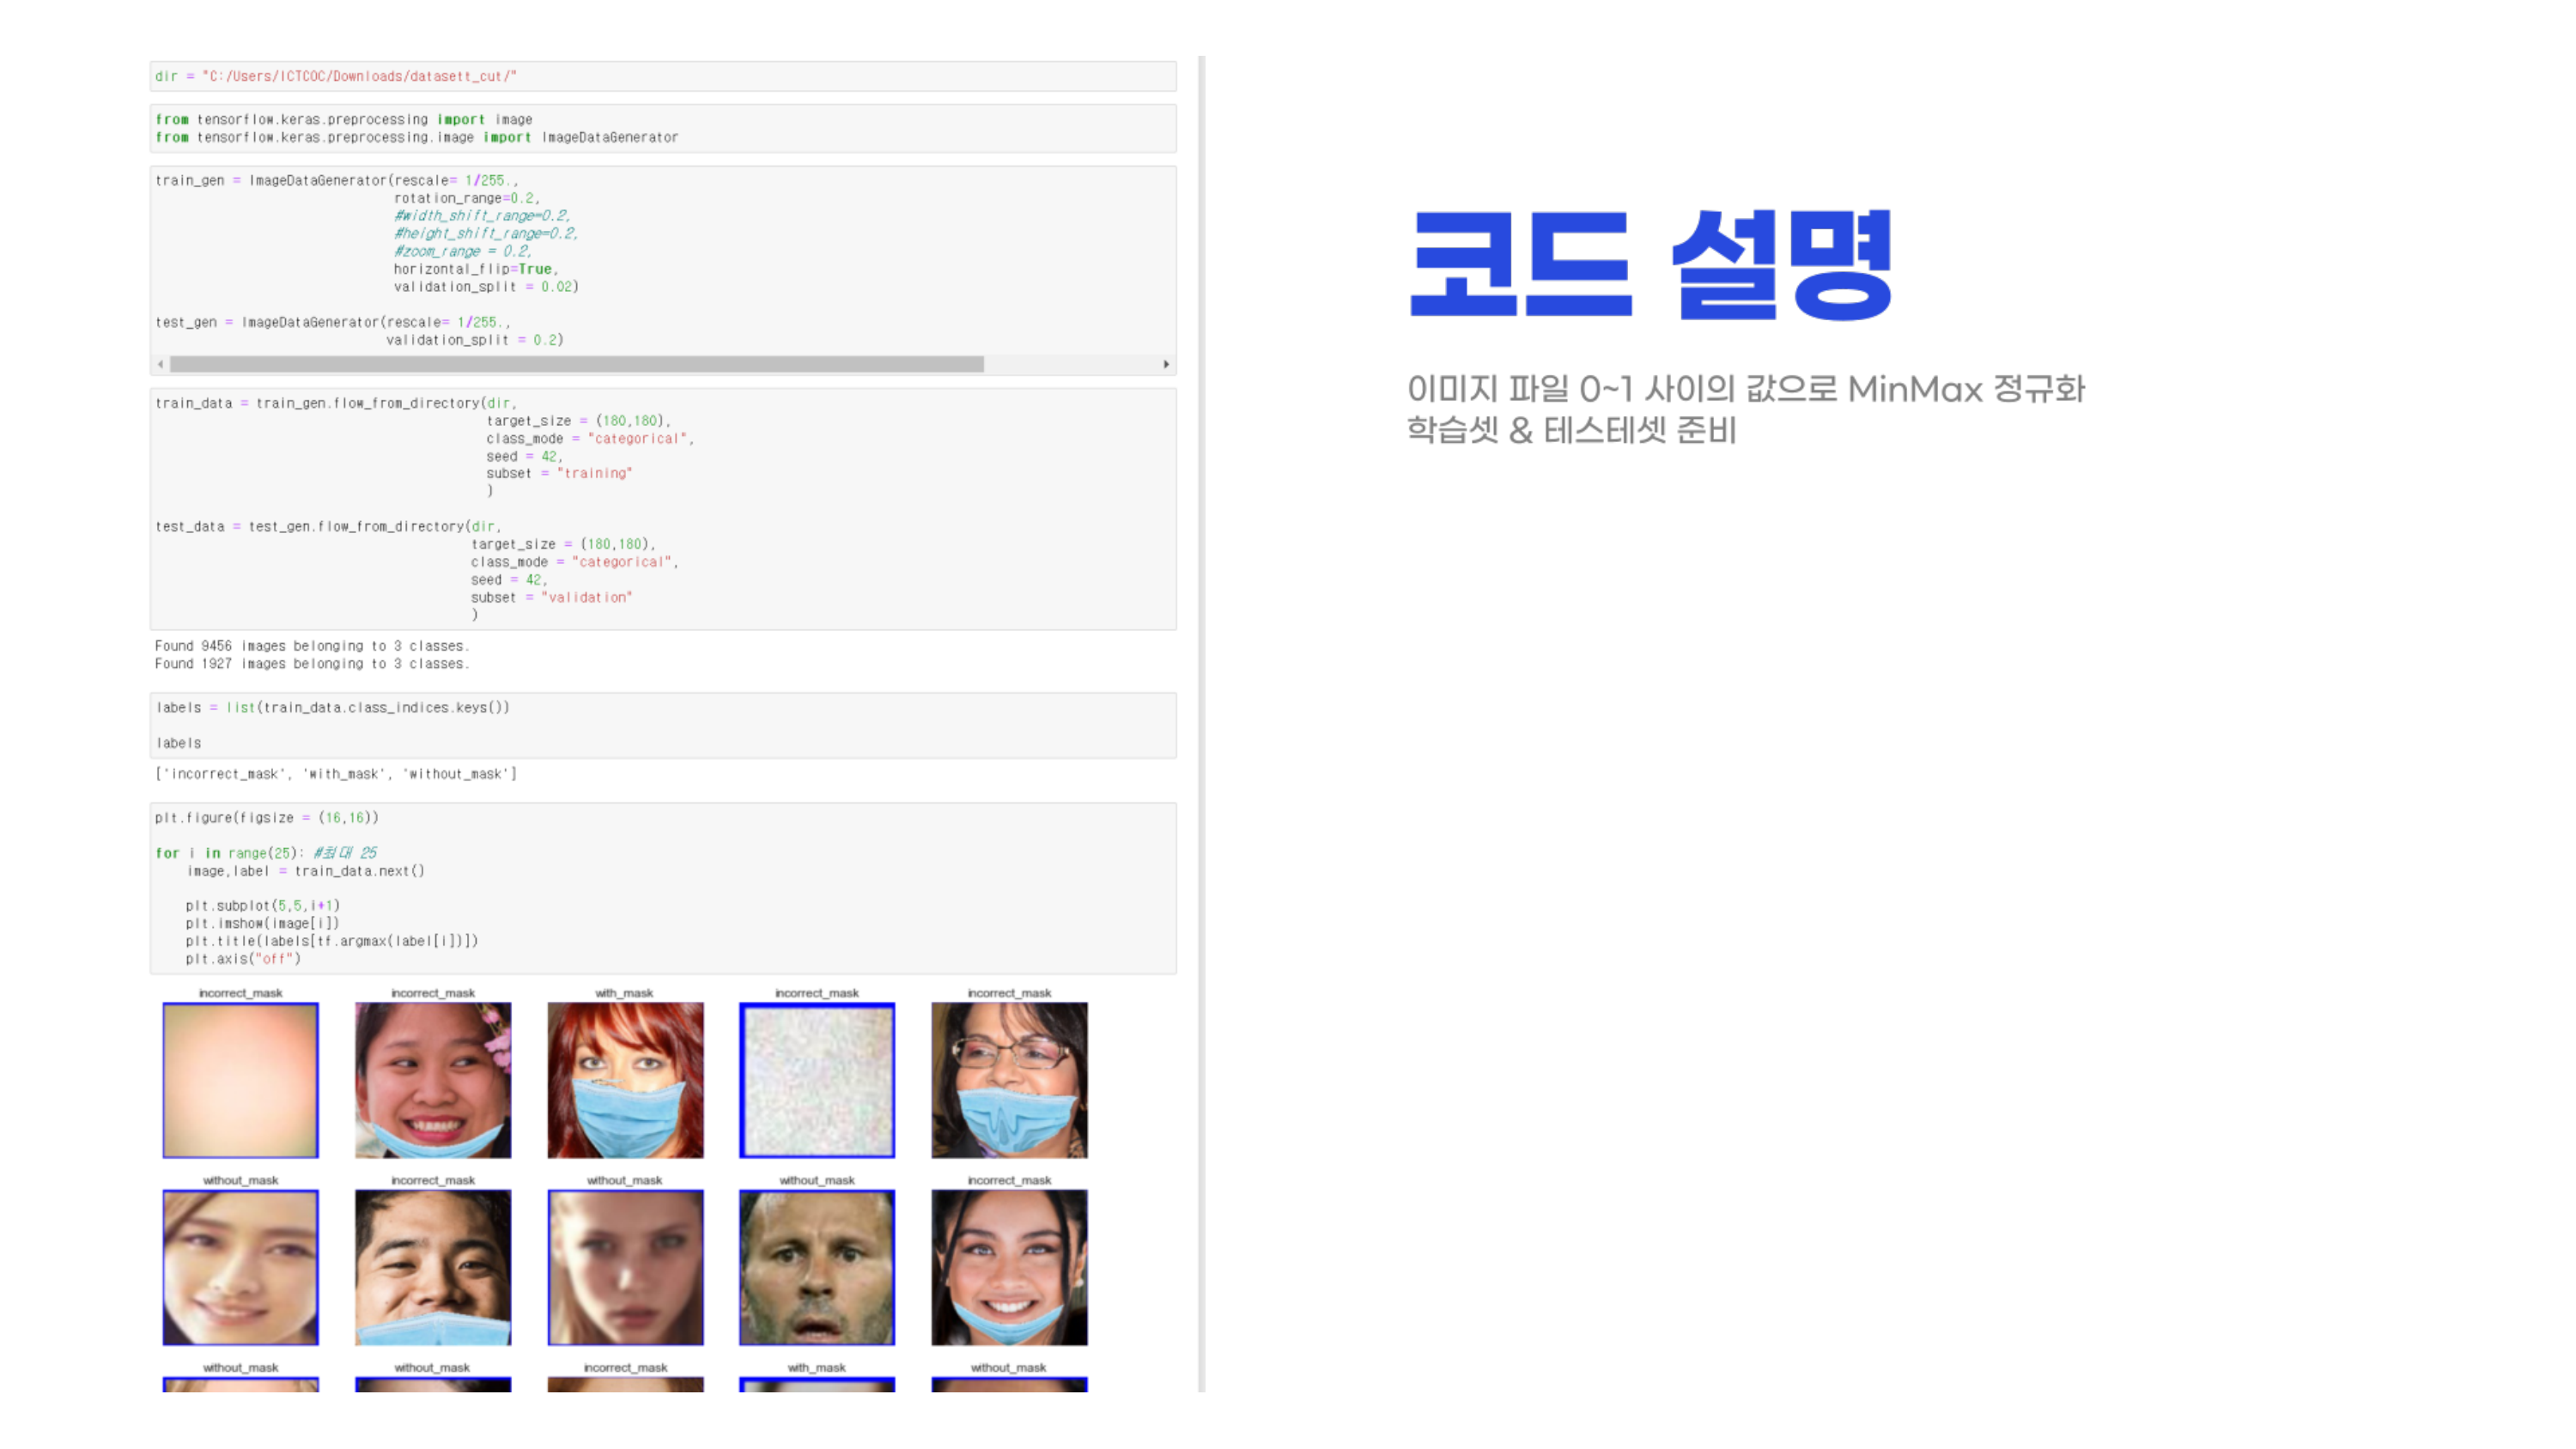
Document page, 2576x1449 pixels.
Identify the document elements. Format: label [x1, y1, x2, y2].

picture [1387, 168, 2101, 472]
text_box [143, 55, 1206, 1393]
